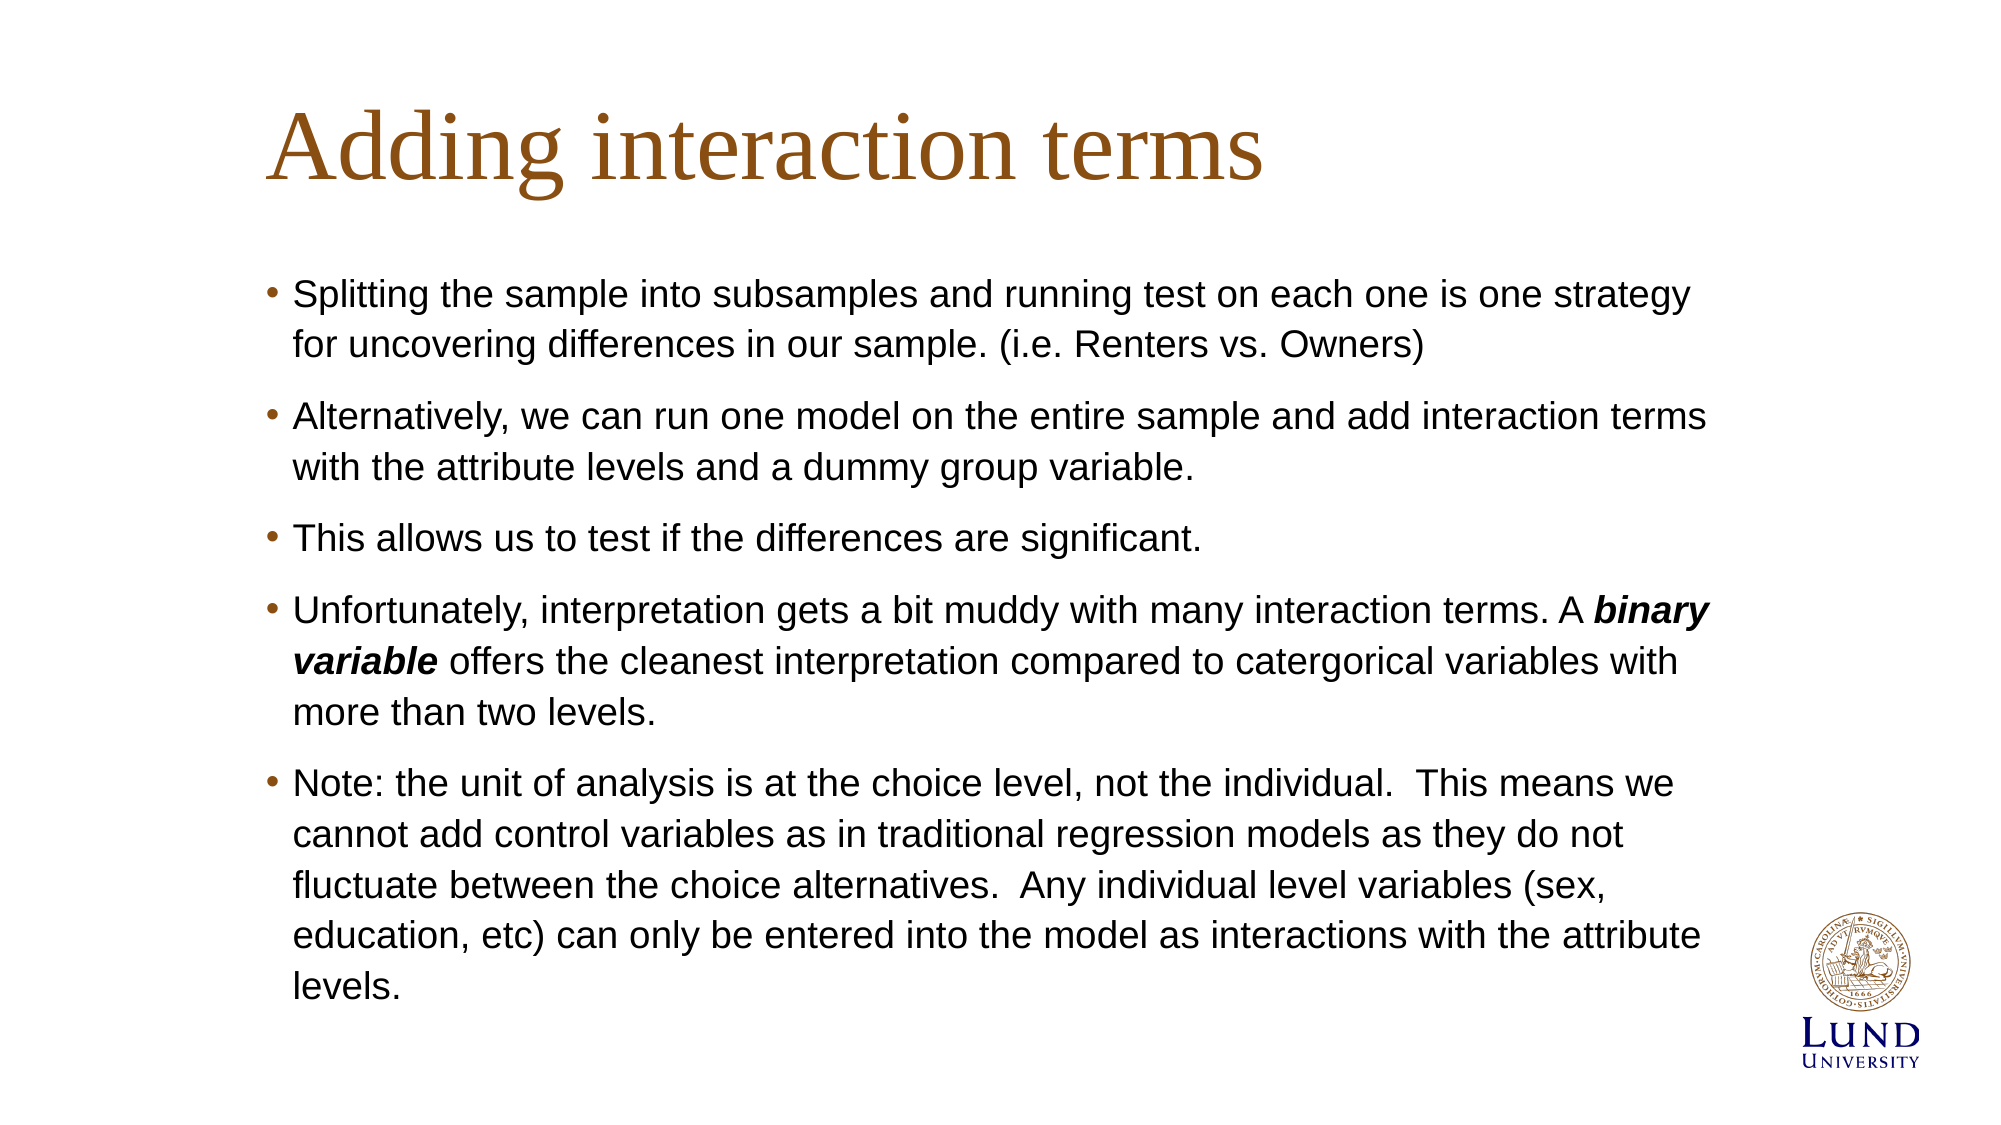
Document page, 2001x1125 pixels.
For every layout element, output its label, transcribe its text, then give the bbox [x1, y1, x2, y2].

title Adding interaction terms [265, 59, 1713, 249]
list Splitting the sample into subsamples and running test on each one is one strategy for uncovering differences in our sample. (i.e. Renters vs. Owners) Alternatively, we can run one model on the entire sample and add interaction terms with the attribute levels and a dummy group variable. This allows us to test if the differences are significant. Unfortunately, interpretation gets a bit muddy with many interaction terms. A binary variable offers the cleanest interpretation compared to catergorical variables with more than two levels. Note: the unit of analysis is at the choice level, not the individual. This means we cannot add control variables as in traditional regression models as they do not fluctuate between the choice alternatives. Any individual level variables (sex, education, etc) can only be entered into the model as interactions with the attribute levels. [265, 264, 1713, 1020]
